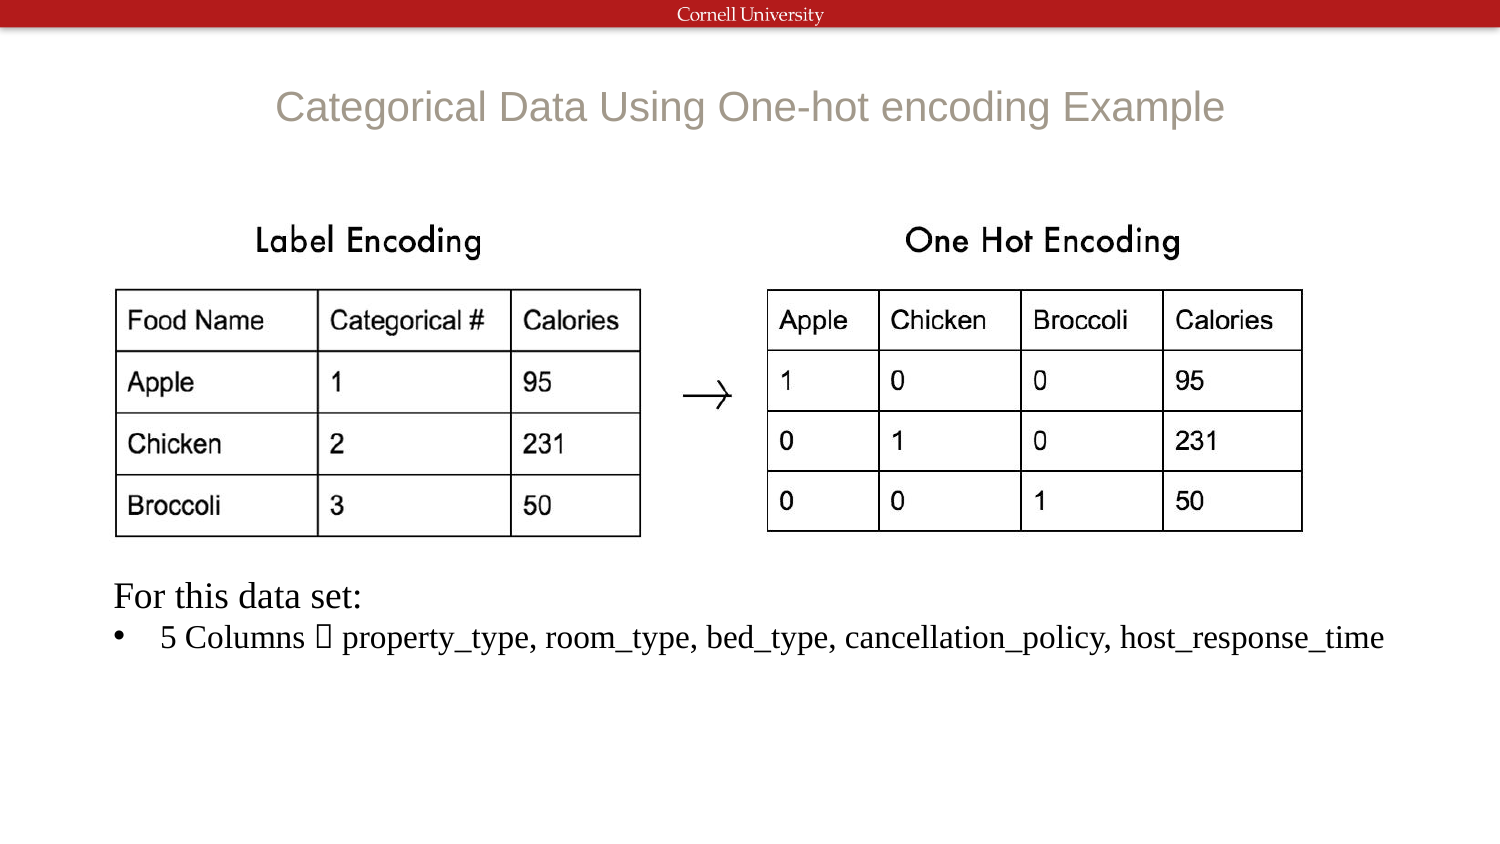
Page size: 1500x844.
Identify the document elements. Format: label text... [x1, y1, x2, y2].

picture [87, 171, 1334, 581]
title Categorical Data Using One-hot encoding Example [18, 71, 1482, 139]
text_box For this data set: 5 Columns  property_type, room_type, bed_type, cancellation_policy, host_response_time [98, 563, 1402, 663]
picture [673, 0, 825, 43]
